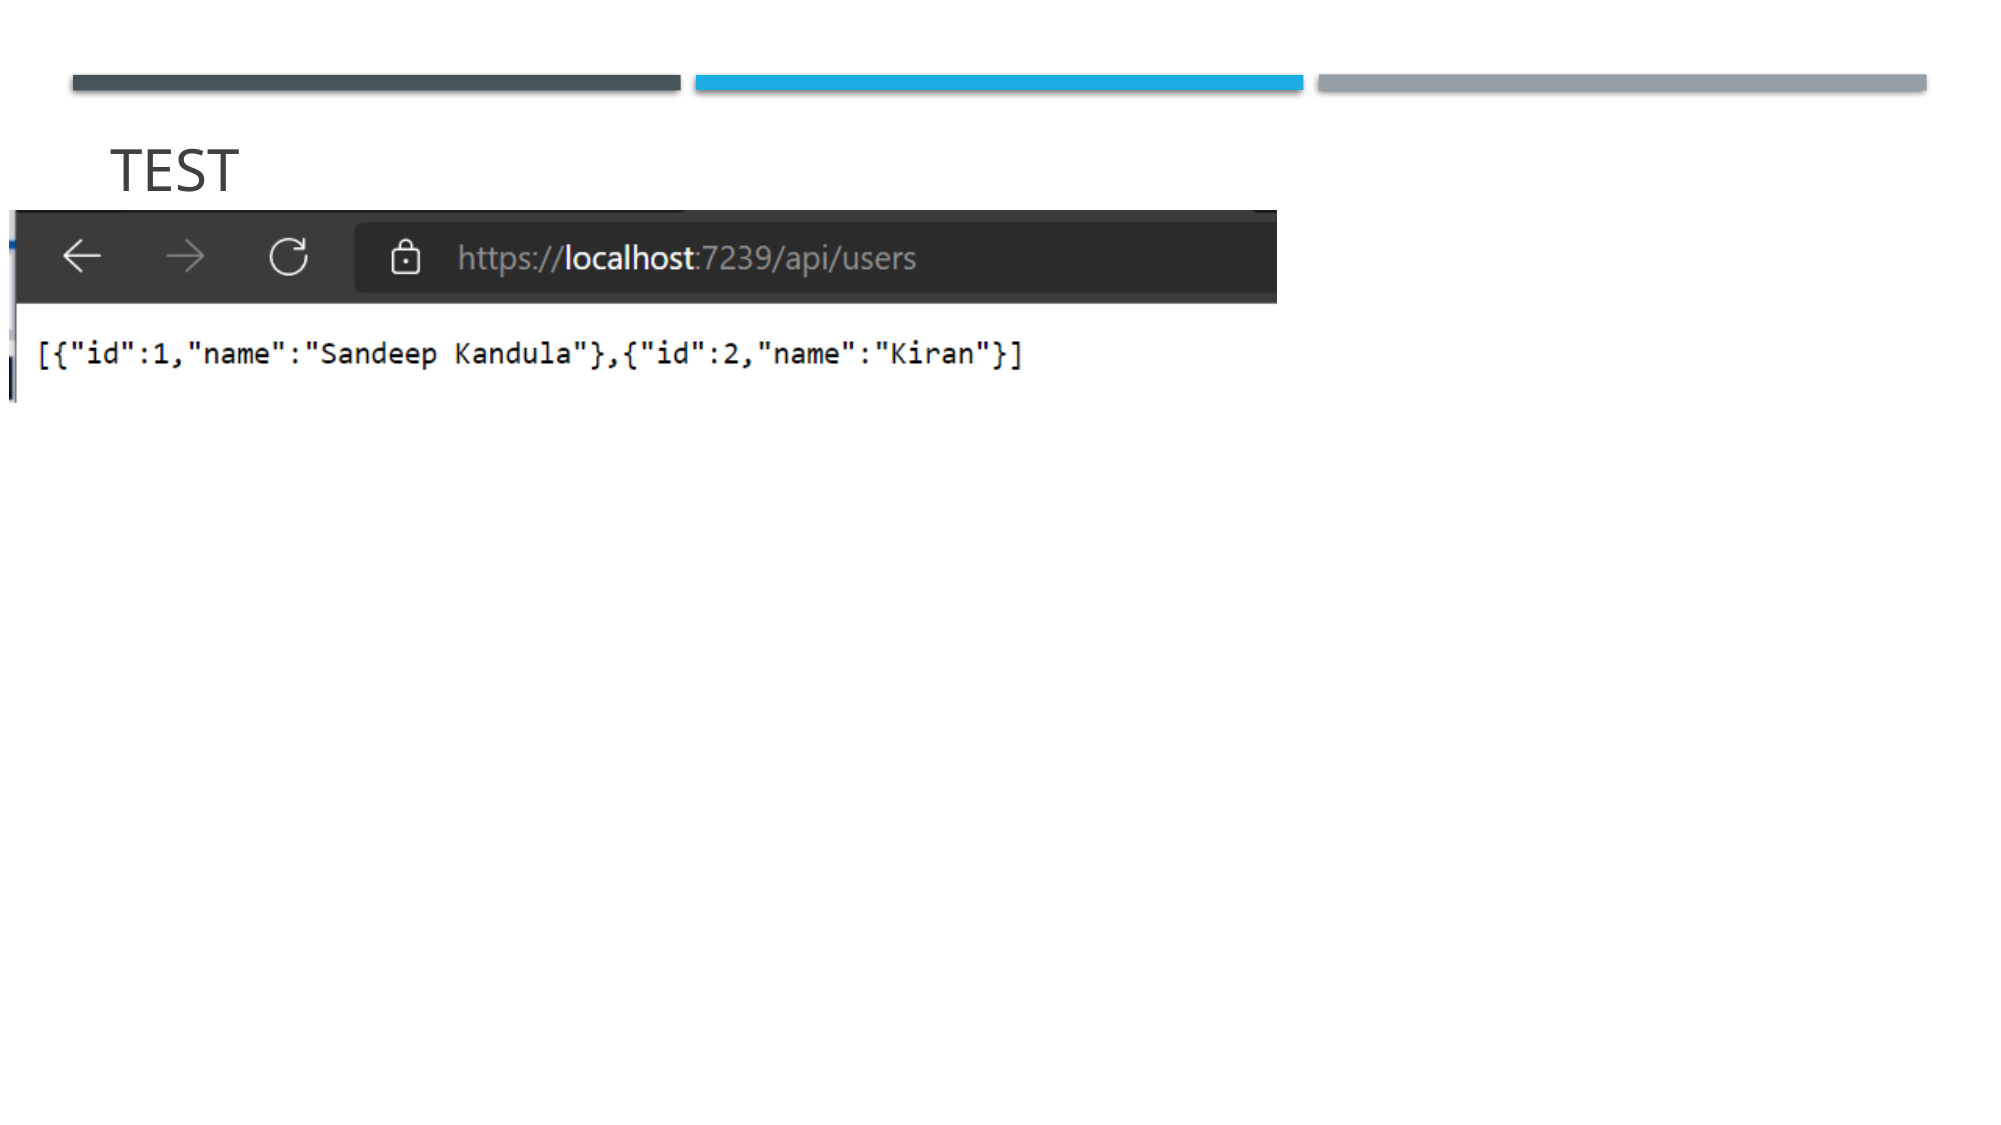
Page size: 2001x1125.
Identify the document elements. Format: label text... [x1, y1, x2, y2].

picture [9, 210, 1278, 404]
title test [95, 115, 1905, 211]
